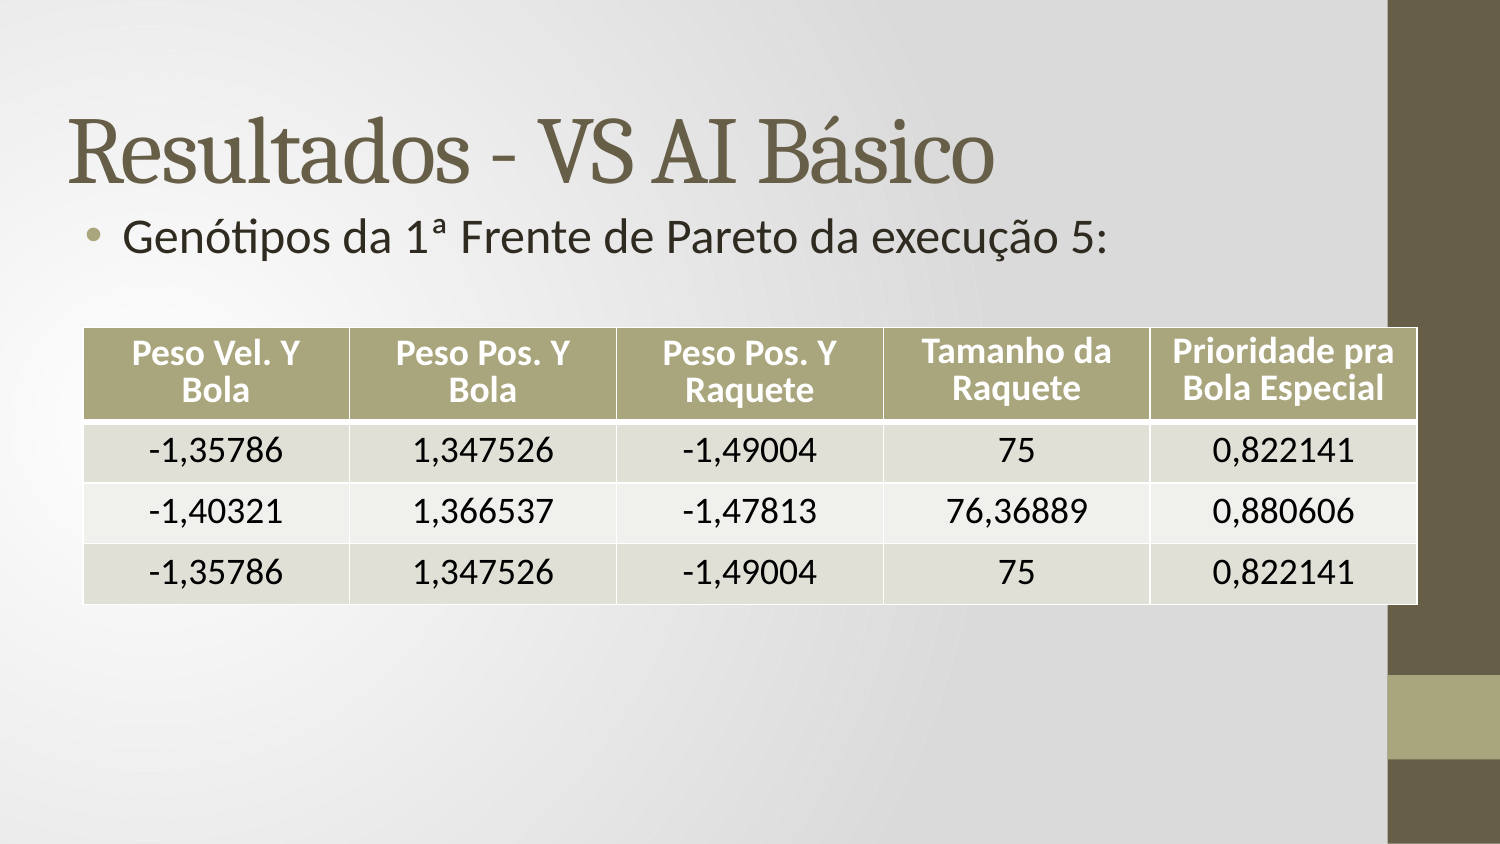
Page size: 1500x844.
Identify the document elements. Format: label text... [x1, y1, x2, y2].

table_header Peso Vel. Y Bola [84, 328, 349, 419]
table_cell -1,47813 [617, 484, 883, 543]
table_cell 1,347526 [350, 425, 616, 482]
table_cell 1,366537 [350, 484, 616, 543]
table_cell -1,49004 [617, 544, 883, 604]
table_header Tamanho da Raquete [884, 328, 1149, 419]
title Resultados - VS AI Básico [51, 72, 1449, 167]
list Genótipos da 1ª Frente de Pareto da execução 5: [51, 189, 1449, 750]
table_cell 0,822141 [1151, 544, 1416, 604]
table_cell 1,347526 [350, 544, 616, 604]
table_header Peso Pos. Y Raquete [617, 328, 883, 419]
table_cell 75 [884, 425, 1149, 482]
table_cell -1,35786 [84, 544, 349, 604]
table_cell 0,822141 [1151, 425, 1416, 482]
table_cell 76,36889 [884, 484, 1149, 543]
table_cell 0,880606 [1151, 484, 1416, 543]
table_cell 75 [884, 544, 1149, 604]
table_cell -1,49004 [617, 425, 883, 482]
table_header Prioridade pra Bola Especial [1151, 328, 1416, 419]
table_header Peso Pos. Y Bola [350, 328, 616, 419]
table_cell -1,40321 [84, 484, 349, 543]
table_cell -1,35786 [84, 425, 349, 482]
